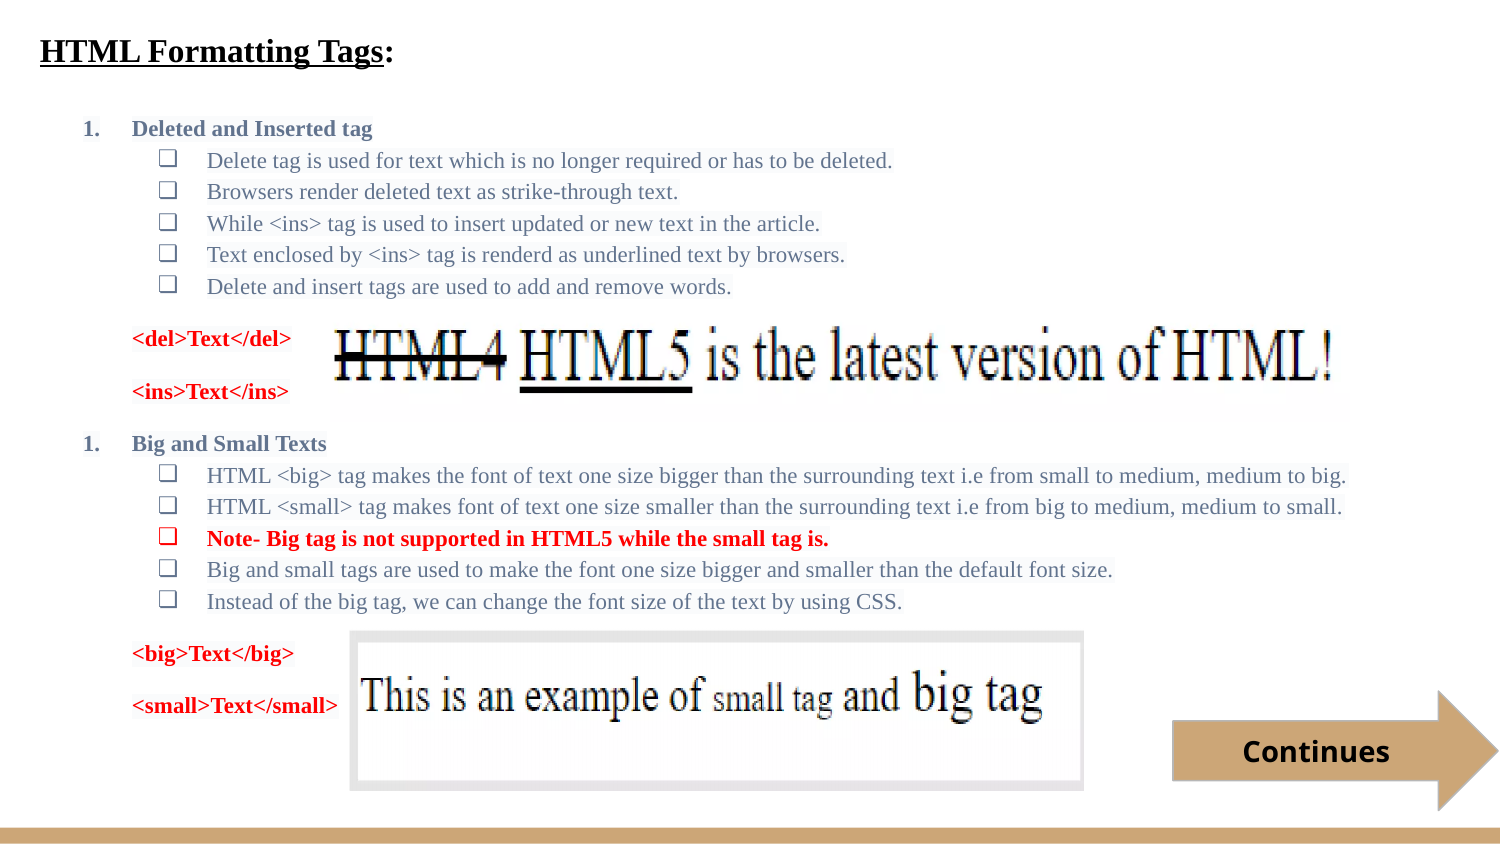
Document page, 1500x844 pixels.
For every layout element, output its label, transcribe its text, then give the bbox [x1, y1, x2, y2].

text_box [1172, 690, 1499, 811]
picture [321, 308, 1350, 423]
picture [349, 628, 1084, 791]
text_box HTML Formatting Tags: [24, 14, 521, 85]
text_box Deleted and Inserted tag Delete tag is used for text which is no longer required or has to be deleted. Browsers render deleted text as strike-through text. While <ins> tag is used to insert updated or new text in the article. Text enclosed by <ins> tag is renderd as underlined text by browsers. Delete and insert tags are used to add and remove words. <del>Text</del> <ins>Text</ins> Big and Small Texts HTML <big> tag makes the font of text one size bigger than the surrounding text i.e from small to medium, medium to big. HTML <small> tag makes font of text one size smaller than the surrounding text i.e from big to medium, medium to small. Note- Big tag is not supported in HTML5 while the small tag is. Big and small tags are used to make the font one size bigger and smaller than the default font size. Instead of the big tag, we can change the font size of the text by using CSS. <big>Text</big> <small>Text</small> [41, 85, 1455, 786]
